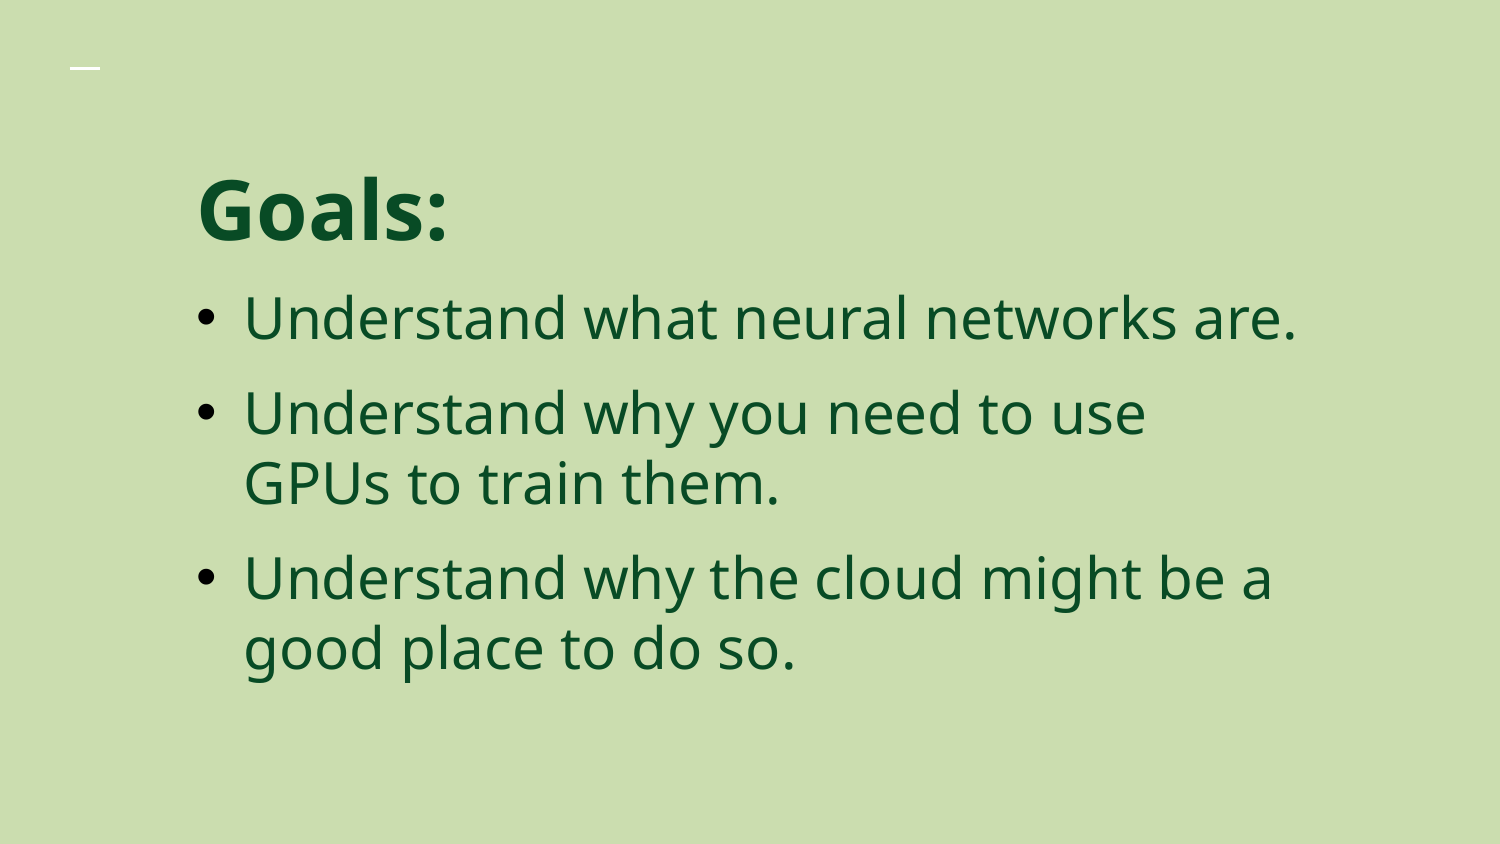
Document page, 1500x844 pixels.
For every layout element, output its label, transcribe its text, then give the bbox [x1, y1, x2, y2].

text_box Goals: Understand what neural networks are. Understand why you need to use GPUs to train them. Understand why the cloud might be a good place to do so. [181, 149, 1318, 689]
